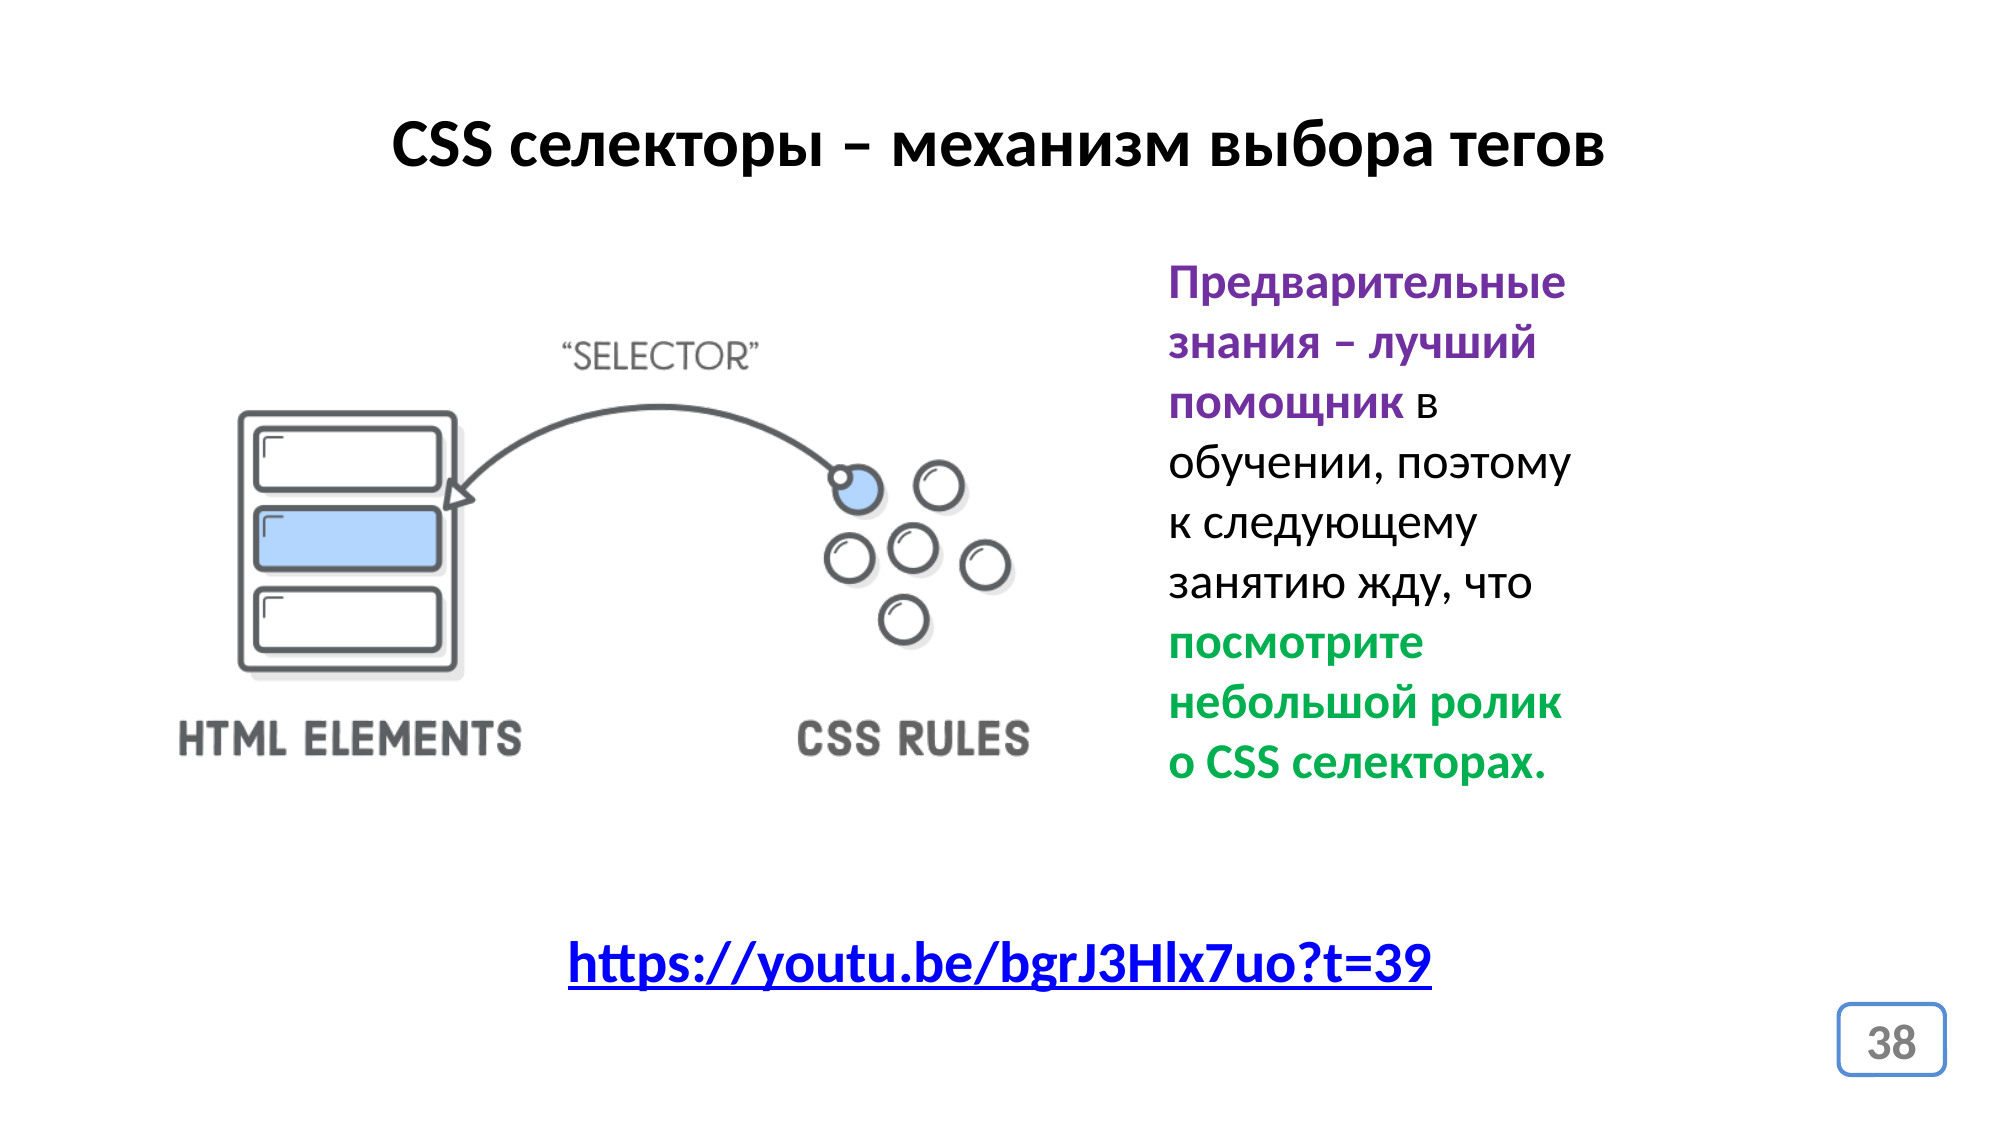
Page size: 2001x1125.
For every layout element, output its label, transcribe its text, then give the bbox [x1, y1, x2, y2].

text_box CSS селекторы – механизм выбора тегов [0, 89, 2000, 188]
text_box https://youtu.be/bgrJ3Hlx7uo?t=39 [0, 916, 2000, 1002]
text_box Предварительные знания – лучший помощник в обучении, поэтому к следующему занятию жду, что посмотрите небольшой ролик о CSS селекторах. [1153, 241, 1587, 797]
text_box 38 [1836, 1002, 1948, 1078]
picture [125, 282, 1099, 823]
